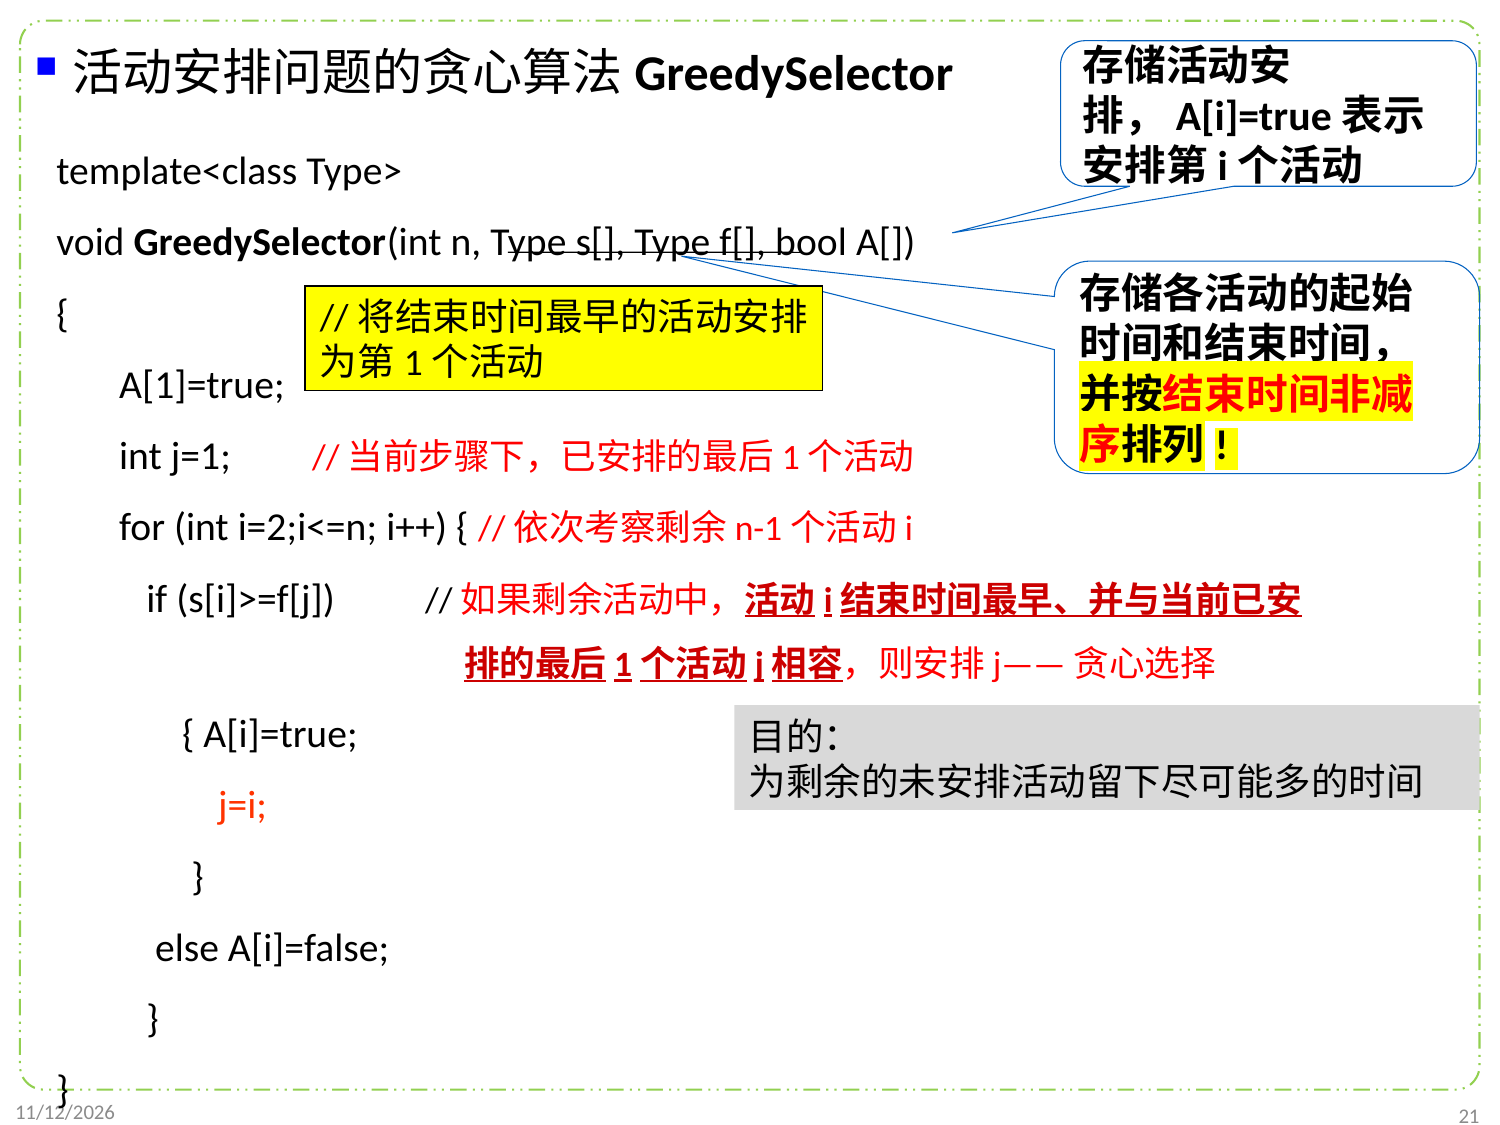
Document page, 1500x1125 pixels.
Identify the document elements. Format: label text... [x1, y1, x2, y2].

text_box template<class Type> void GreedySelector(int n, Type s[], Type f[], bool A[]) { A[1]=true; int j=1; //当前步骤下，已安排的最后1个活动 for (int i=2;i<=n; i++) { //依次考察剩余n-1个活动i if (s[i]>=f[j]) //如果剩余活动中，活动i结束时间最早、并与当前已安 排的最后1个活动j相容，则安排j——贪心选择 { A[i]=true; j=i; } else A[i]=false; } } [41, 113, 1500, 1125]
list 活动安排问题的贪心算法GreedySelector [20, 26, 1480, 1089]
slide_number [0, 1089, 41, 1125]
text_box //将结束时间最早的活动安排 为第1个活动 [305, 285, 823, 391]
text_box 目的： 为剩余的未安排活动留下尽可能多的时间 [734, 705, 1480, 810]
text_box 存储活动安排，A[i]=true表示安排第i个活动 [952, 40, 1477, 233]
text_box 存储各活动的起始时间和结束时间，并按结束时间非减序排列! [681, 256, 1480, 474]
